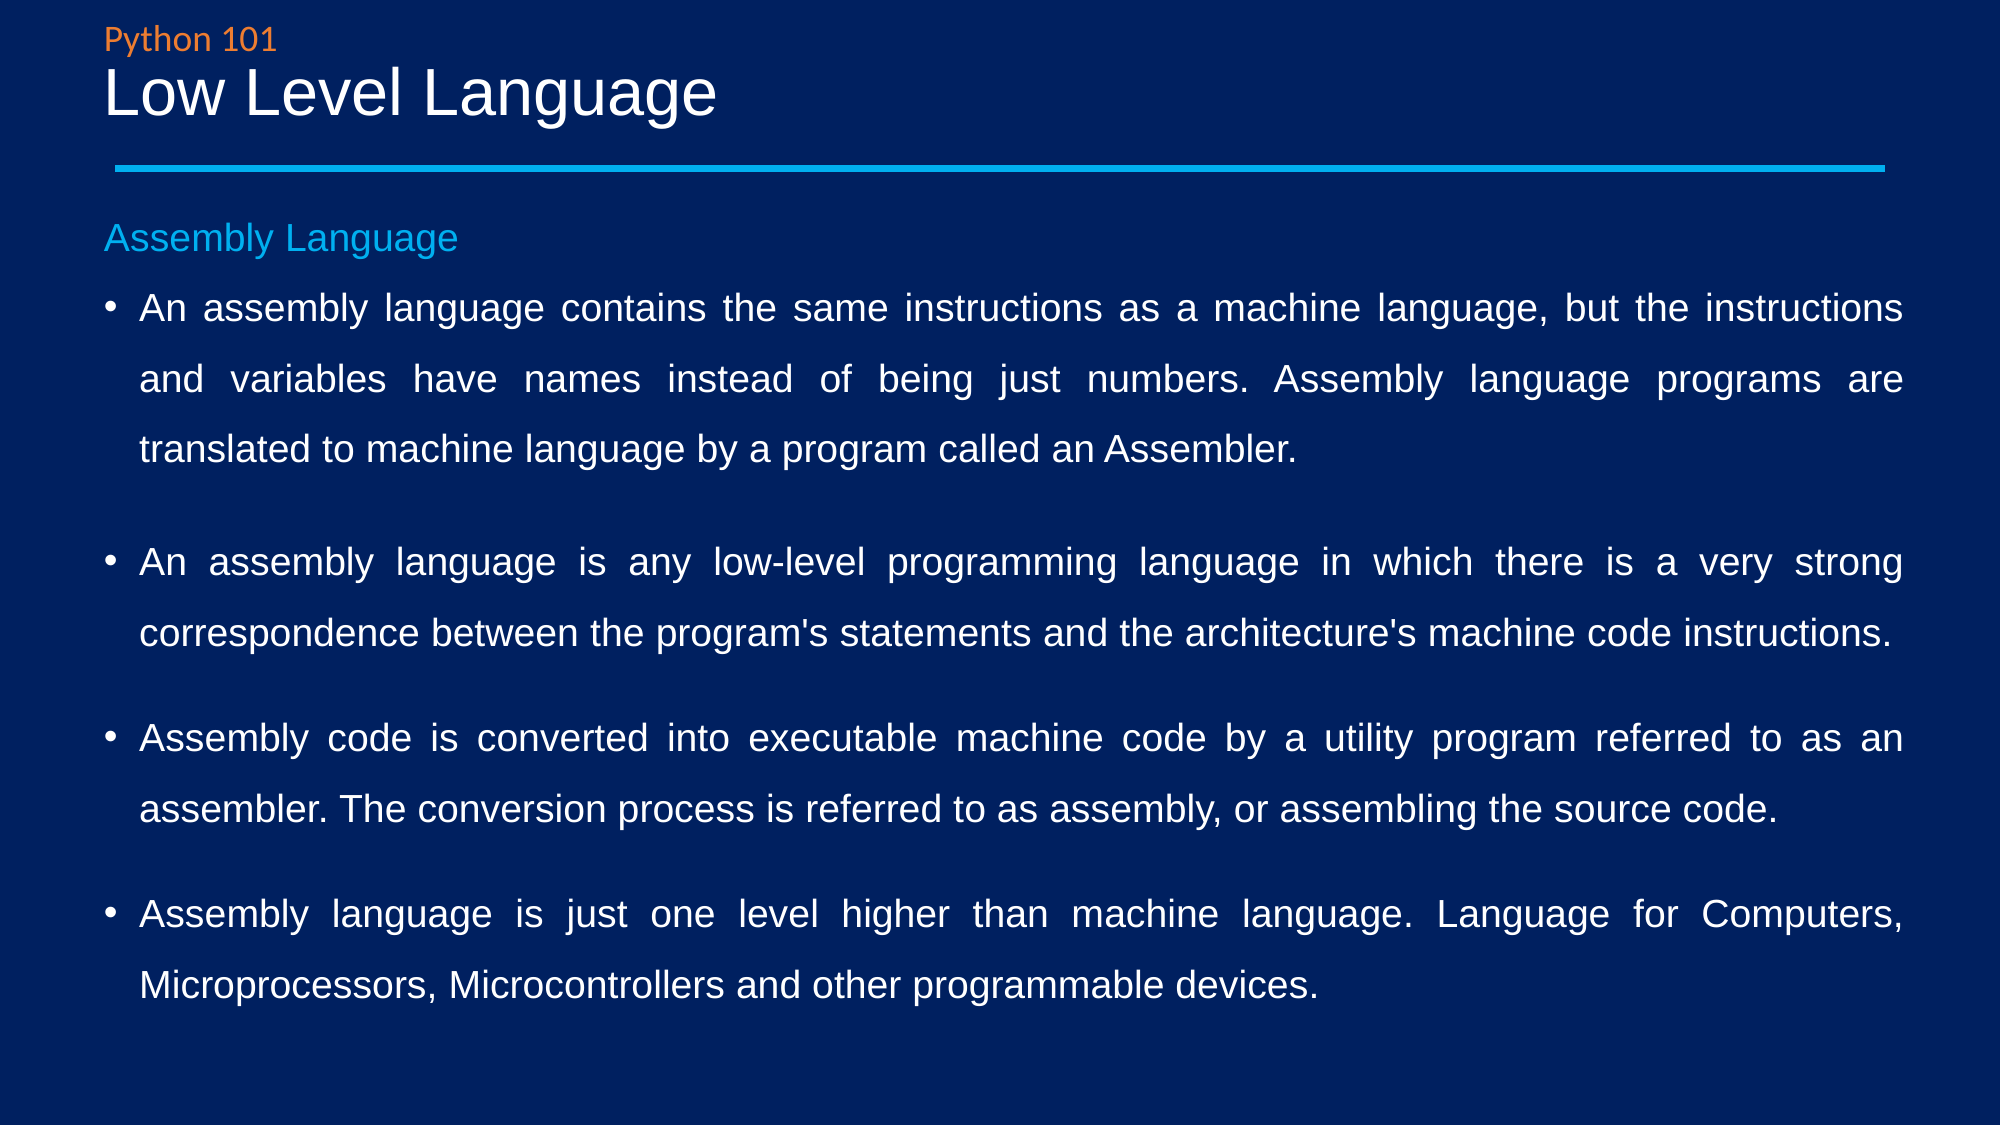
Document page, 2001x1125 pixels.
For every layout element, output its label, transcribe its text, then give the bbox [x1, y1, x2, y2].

title Low Level Language [89, 34, 1922, 154]
list Assembly Language An assembly language contains the same instructions as a machine language, but the instructions and variables have names instead of being just numbers. Assembly language programs are translated to machine language by a program called an Assembler. An assembly language is any low-level programming language in which there is a very strong correspondence between the program's statements and the architecture's machine code instructions. Assembly code is converted into executable machine code by a utility program referred to as an assembler. The conversion process is referred to as assembly, or assembling the source code. Assembly language is just one level higher than machine language. Language for Computers, Microprocessors, Microcontrollers and other programmable devices. [89, 181, 1922, 1079]
text_box [115, 165, 1885, 172]
text_box Python 101 [89, 6, 688, 67]
